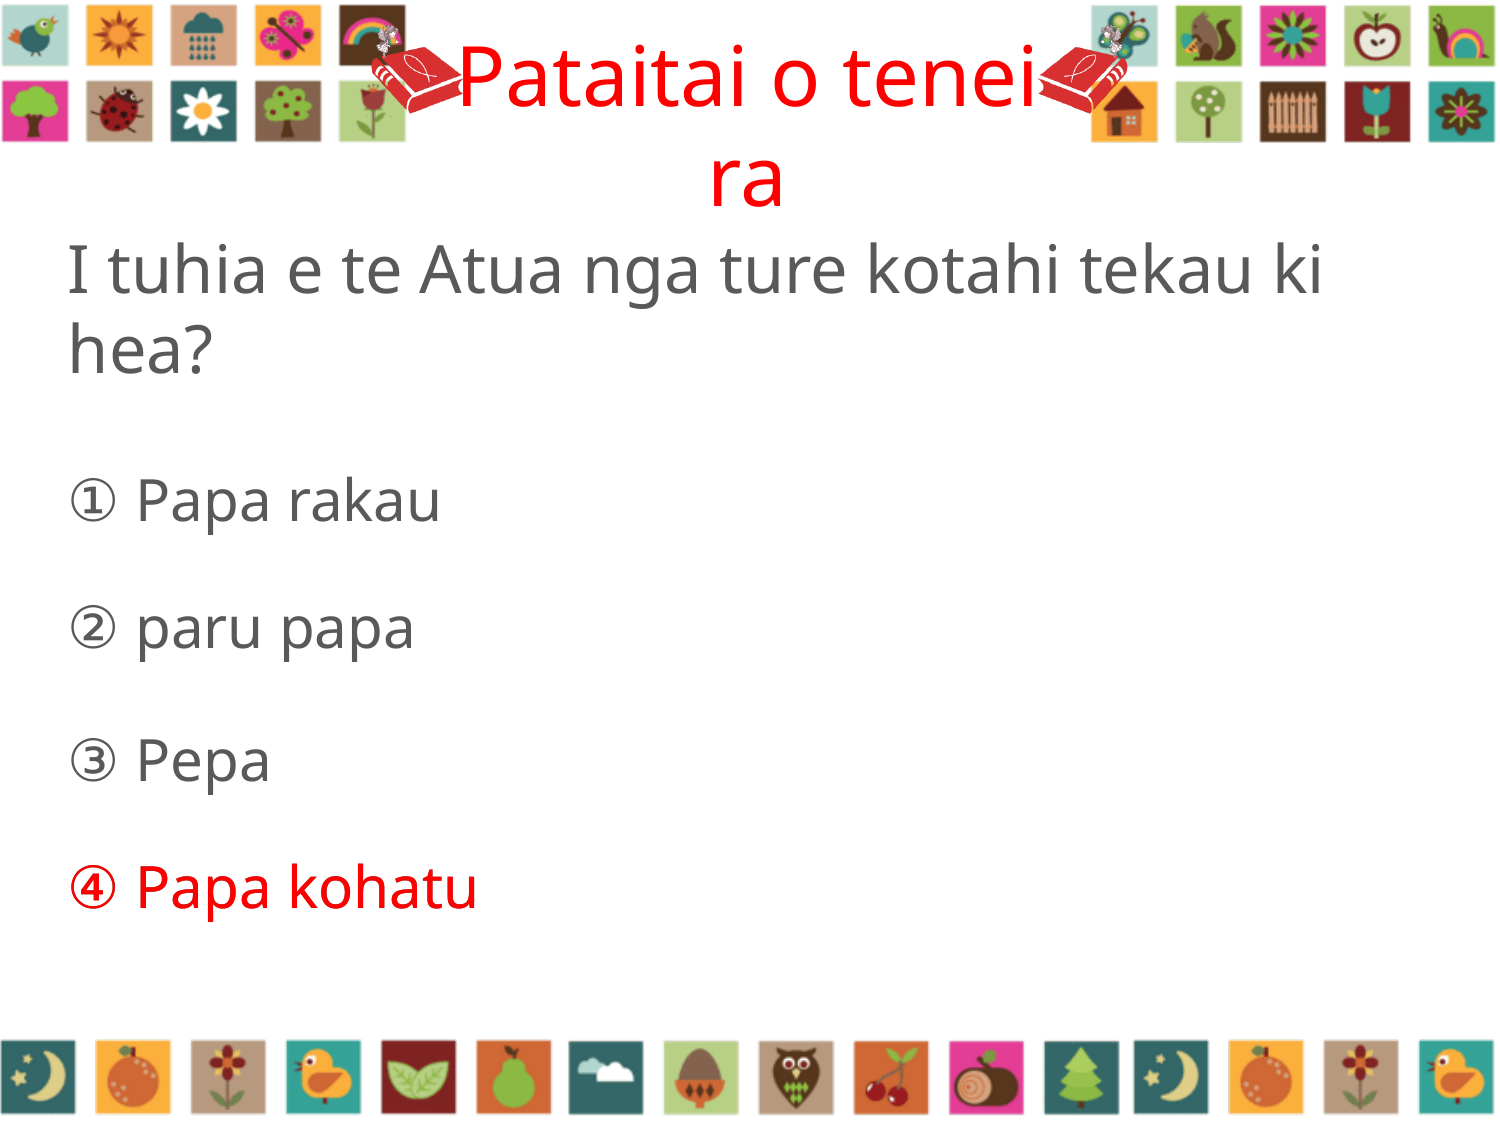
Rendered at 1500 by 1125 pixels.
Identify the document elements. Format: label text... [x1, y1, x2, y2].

picture [1005, 3, 1500, 150]
text_box ④ Papa kohatu [53, 842, 1483, 928]
picture [0, 3, 496, 150]
text_box Pataitai o tenei ra [414, 16, 1080, 219]
text_box ② paru papa [53, 582, 1436, 668]
text_box I tuhia e te Atua nga ture kotahi tekau ki hea? [53, 219, 1436, 395]
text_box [0, 1028, 1500, 1118]
text_box ③ Pepa [53, 716, 1483, 801]
text_box ① Papa rakau [53, 456, 1436, 541]
